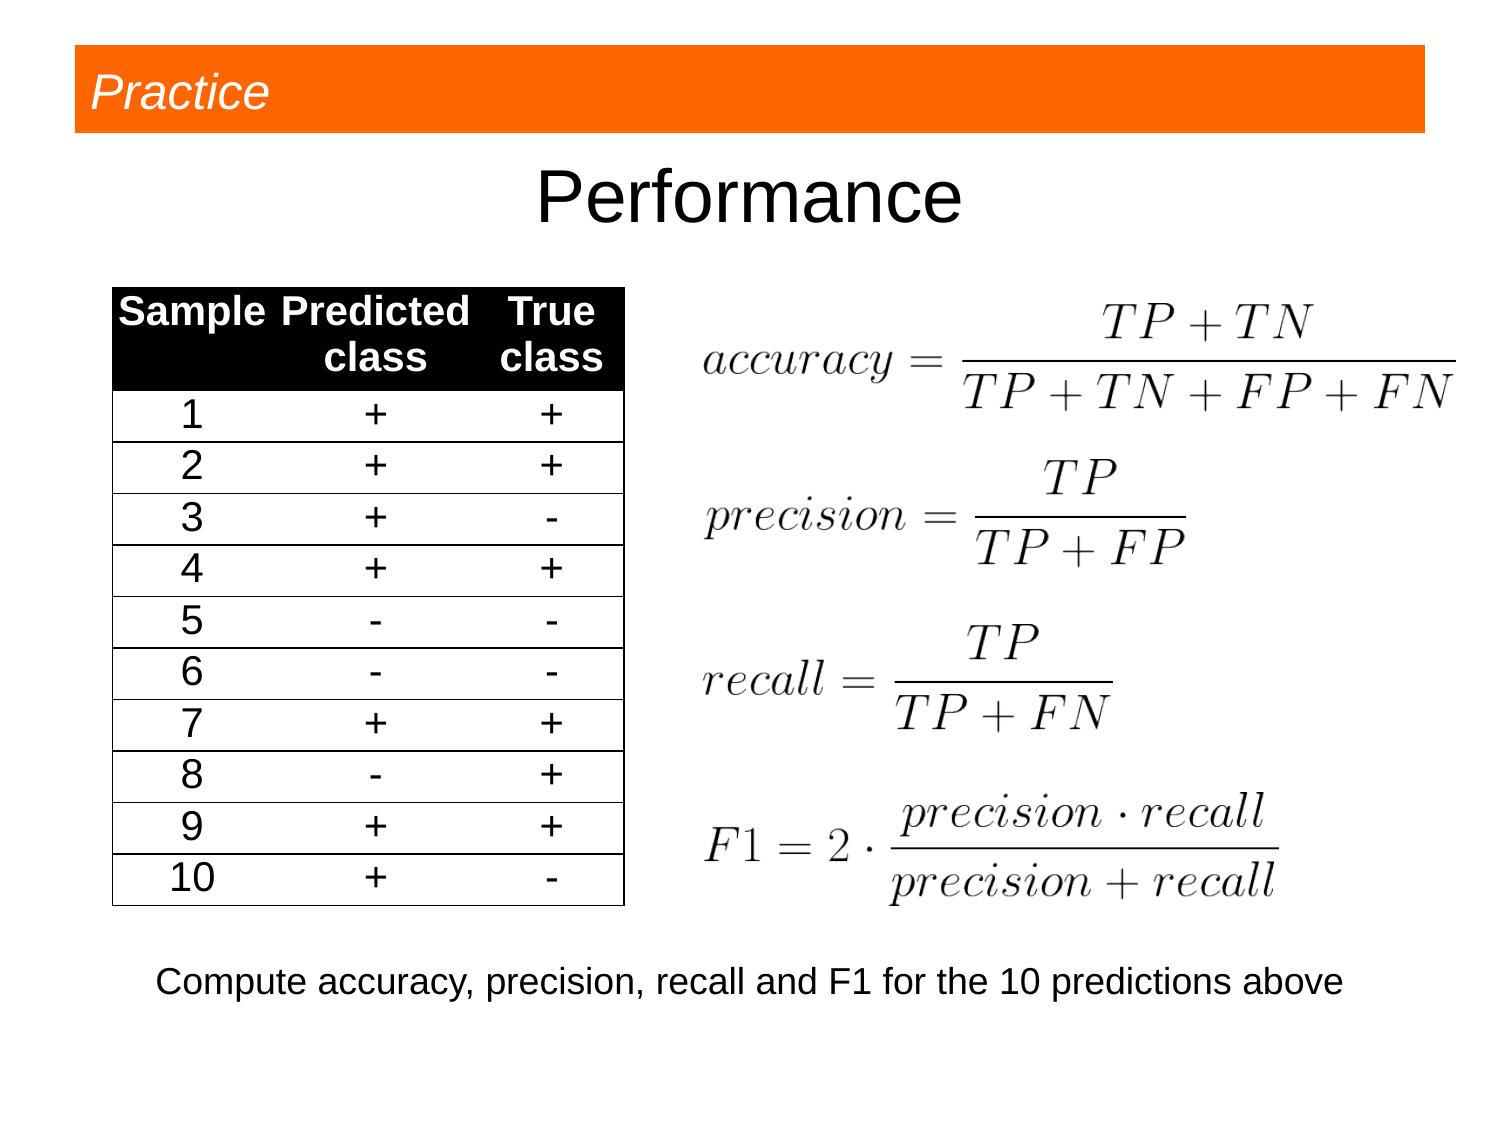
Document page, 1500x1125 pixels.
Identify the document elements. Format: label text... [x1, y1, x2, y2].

table_cell - [480, 855, 623, 905]
table_cell + [272, 391, 480, 441]
table_cell 3 [113, 494, 272, 544]
table_cell 4 [113, 546, 272, 596]
picture [702, 303, 1456, 412]
table_cell 6 [113, 649, 272, 699]
table_cell 2 [113, 443, 272, 493]
table_cell - [272, 752, 480, 802]
table_cell + [480, 391, 623, 441]
table_cell - [480, 494, 623, 544]
title Performance Compute accuracy, precision, recall and F1 for the 10 predictions above [112, 134, 1388, 1106]
table_cell + [272, 855, 480, 905]
table_cell + [272, 700, 480, 750]
table_cell 9 [113, 803, 272, 853]
picture [702, 459, 1187, 568]
table_cell - [480, 649, 623, 699]
table_cell - [272, 597, 480, 647]
table_cell - [272, 649, 480, 699]
table_header Sample [113, 288, 272, 390]
table_header Predicted class [272, 288, 480, 390]
table_cell 8 [113, 752, 272, 802]
picture [702, 624, 1113, 733]
table_cell + [480, 546, 623, 596]
table_cell + [480, 752, 623, 802]
table_cell 1 [113, 391, 272, 441]
picture [702, 791, 1279, 907]
table_header True class [480, 288, 623, 390]
table_cell + [272, 443, 480, 493]
table_cell 7 [113, 700, 272, 750]
table_cell + [272, 494, 480, 544]
table_cell - [480, 597, 623, 647]
table_cell 10 [113, 855, 272, 905]
table_cell + [480, 803, 623, 853]
table_cell + [480, 700, 623, 750]
text_box Practice [74, 45, 1425, 134]
table_cell + [272, 803, 480, 853]
table_cell + [272, 546, 480, 596]
table_cell + [480, 443, 623, 493]
table_cell 5 [113, 597, 272, 647]
